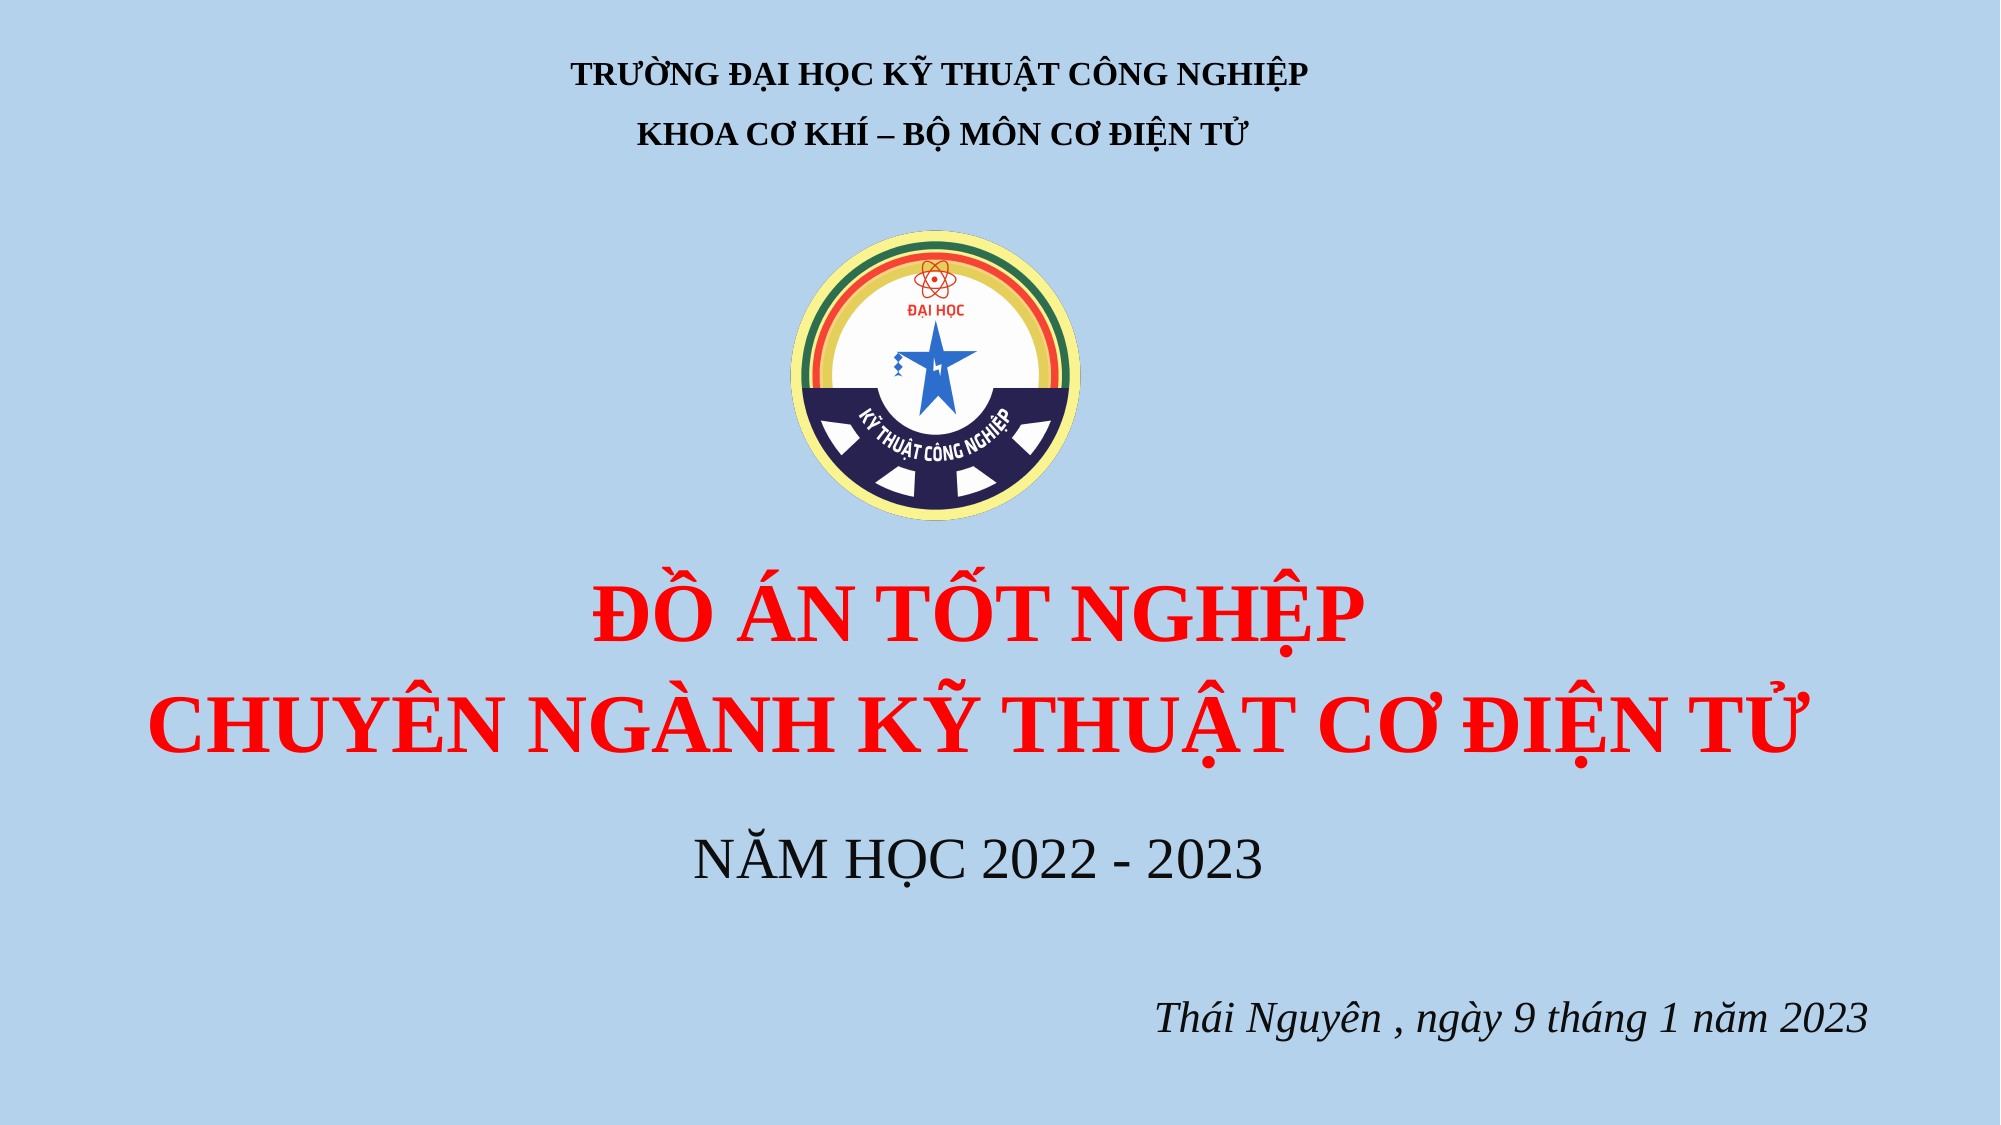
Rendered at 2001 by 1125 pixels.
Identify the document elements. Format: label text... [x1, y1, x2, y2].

picture [786, 226, 1085, 526]
title TRƯỜNG ĐẠI HỌC KỸ THUẬT CÔNG NGHIỆP KHOA CƠ KHÍ – BỘ MÔN CƠ ĐIỆN TỬ [197, 23, 1544, 161]
text_box NĂM HỌC 2022 - 2023 [523, 820, 1435, 884]
text_box Thái Nguyên , ngày 9 tháng 1 năm 2023 [1056, 987, 1968, 1051]
list ĐỒ ÁN TỐT NGHỆP CHUYÊN NGÀNH KỸ THUẬT CƠ ĐIỆN TỬ [116, 562, 1842, 784]
